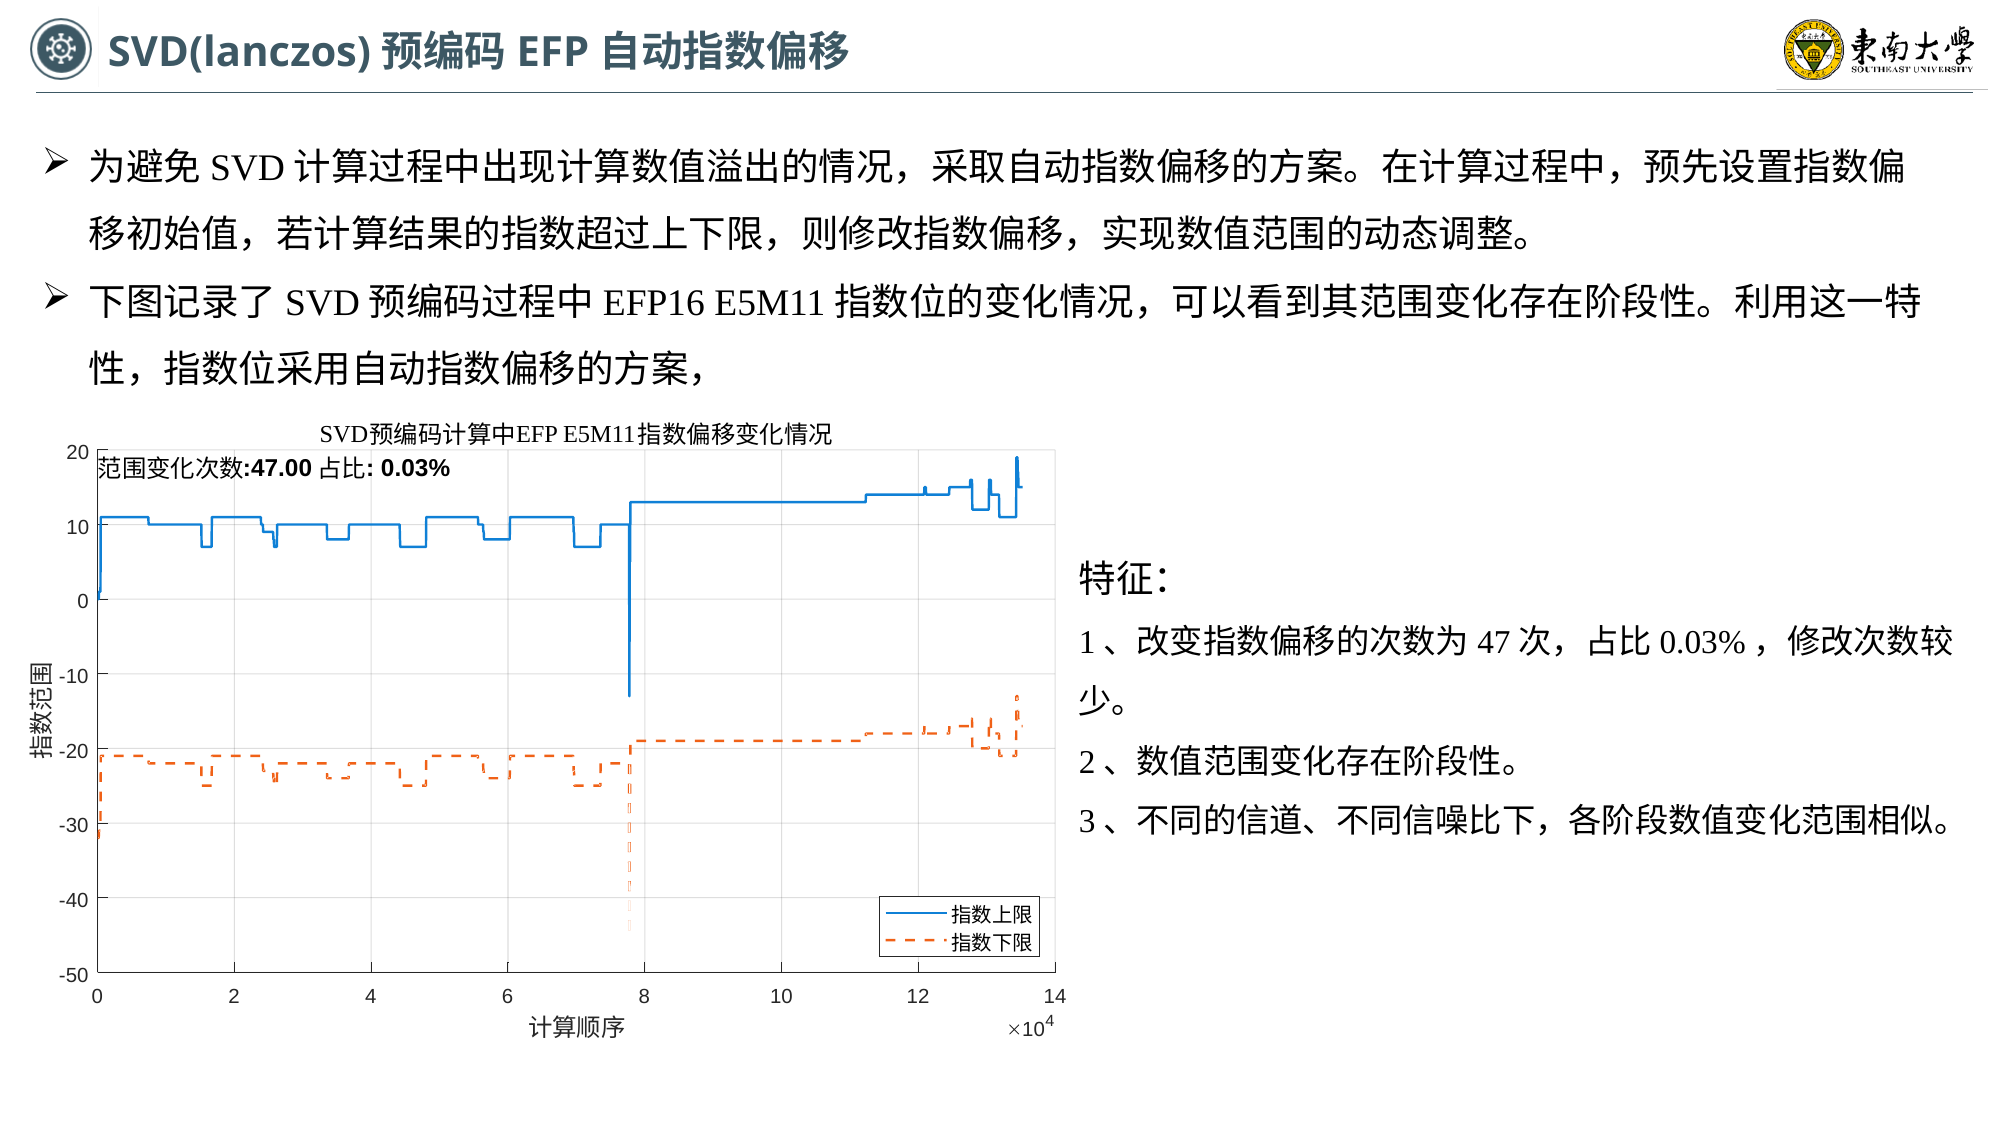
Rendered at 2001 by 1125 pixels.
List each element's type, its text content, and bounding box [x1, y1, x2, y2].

picture [8, 402, 1095, 1042]
picture [1776, 10, 1988, 90]
text_box 特征： 1、改变指数偏移的次数为47次，占比0.03%，修改次数较少。 2、数值范围变化存在阶段性。 3、不同的信道、不同信噪比下，各阶段数值变化范围相似。 [1095, 525, 2000, 847]
picture [22, 6, 100, 87]
text_box 为避免SVD计算过程中出现计算数值溢出的情况，采取自动指数偏移的方案。在计算过程中，预先设置指数偏移初始值，若计算结果的指数超过上下限，则修改指数偏移，实现数值范围的动态调整。 下图记录了SVD预编码过程中EFP16 E5M11指数位的变化情况，可以看到其范围变化存在阶段性。利用这一特性，指数位采用自动指数偏移的方案， [27, 112, 1946, 398]
text_box SVD(lanczos)预编码EFP自动指数偏移 [108, 17, 1450, 83]
